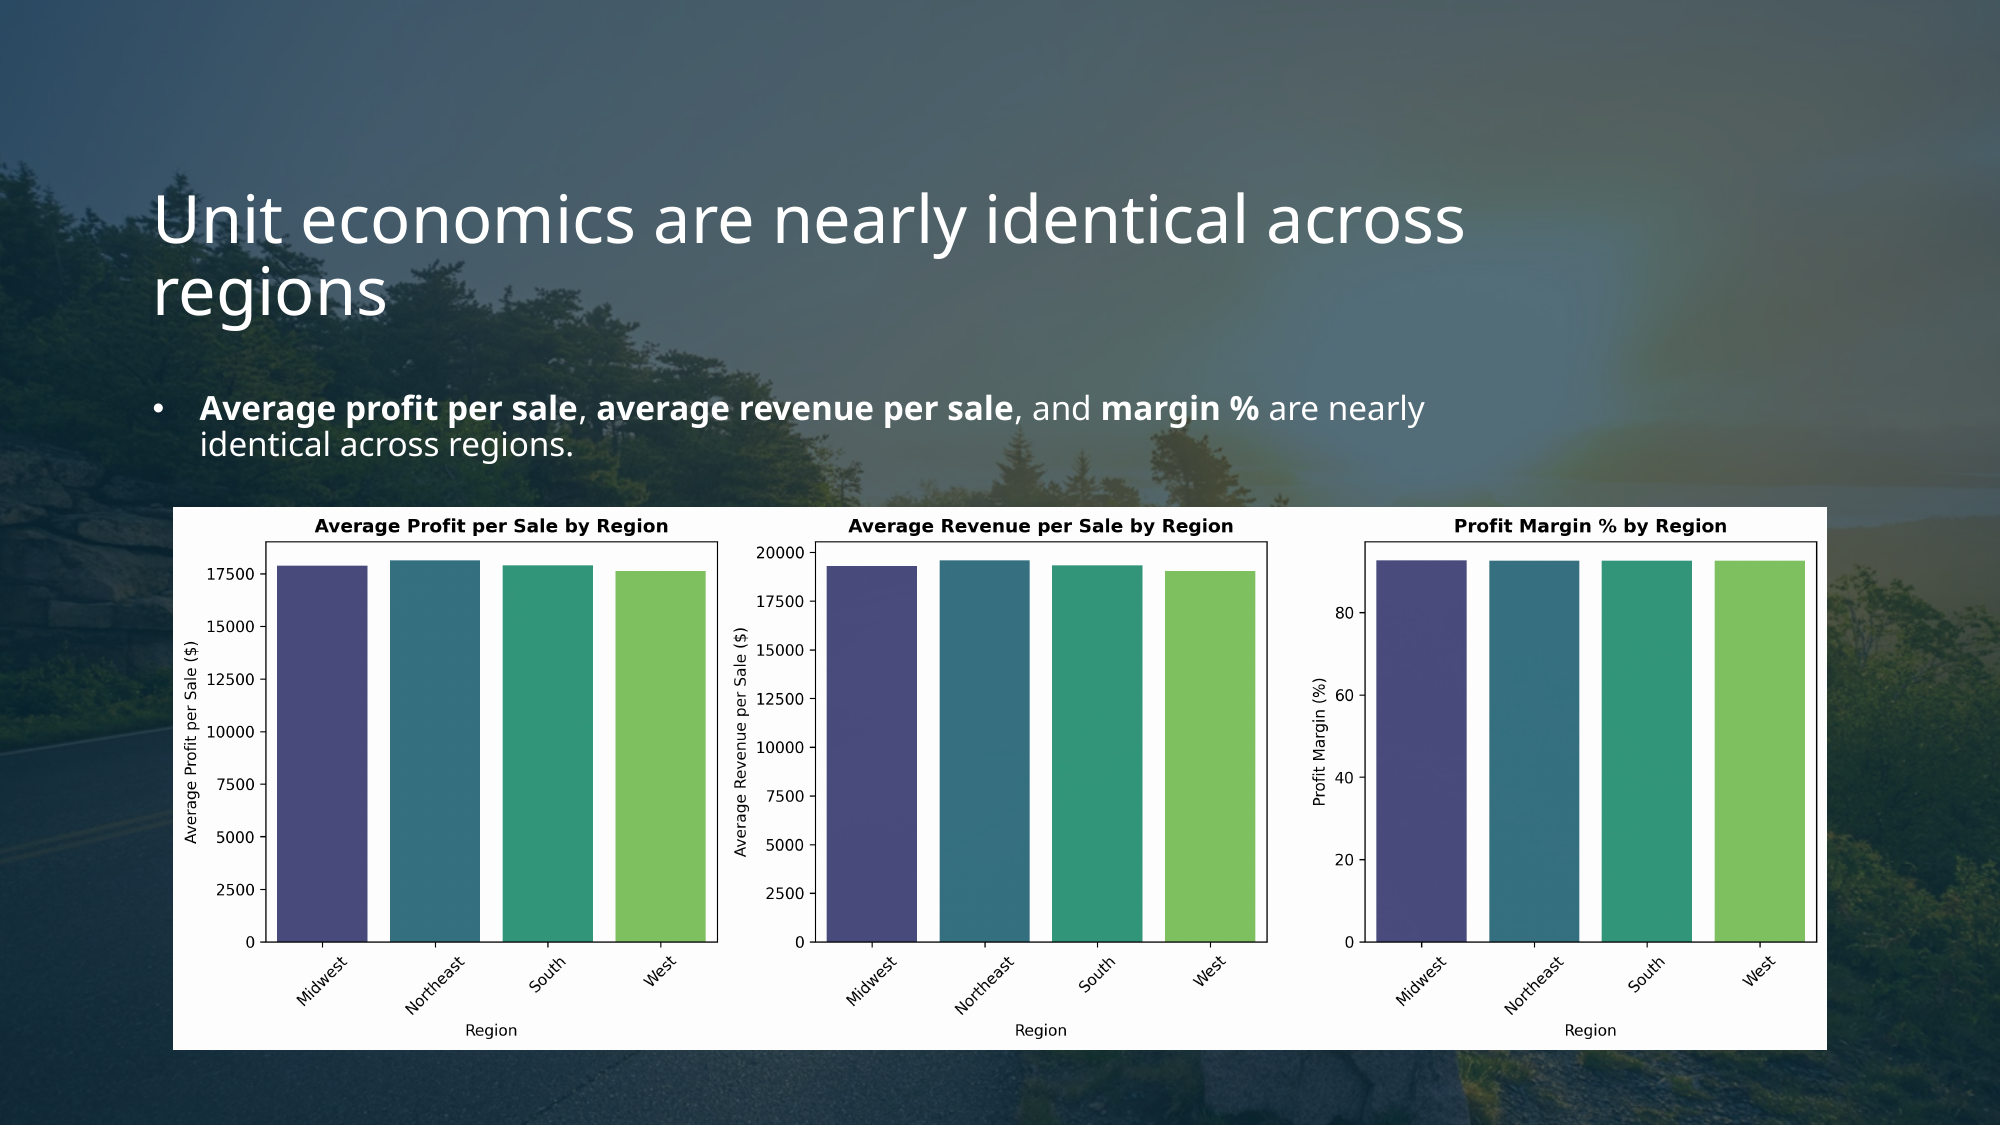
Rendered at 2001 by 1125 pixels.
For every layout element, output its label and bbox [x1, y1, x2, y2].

picture [0, 0, 2000, 1125]
list [173, 506, 1827, 1051]
